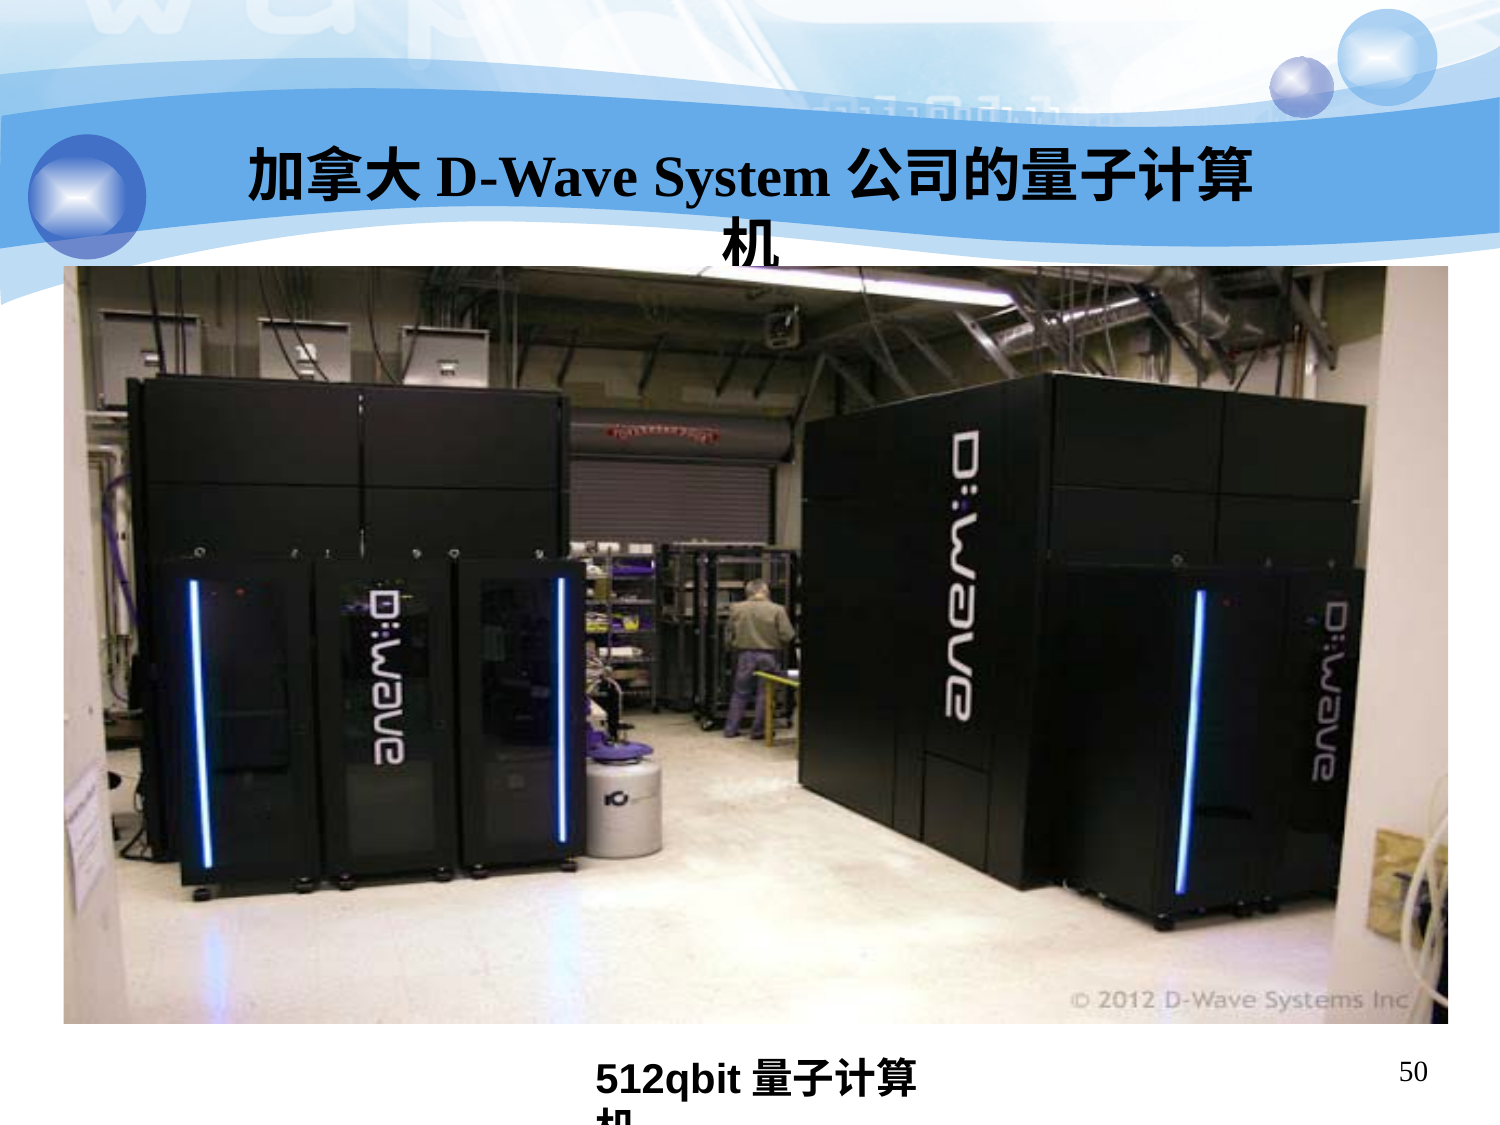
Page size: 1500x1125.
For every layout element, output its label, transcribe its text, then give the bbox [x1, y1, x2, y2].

slide_number 50 [1077, 1051, 1429, 1125]
text_box [63, 266, 1449, 1024]
picture [0, 0, 1500, 113]
text_box 512qbit量子计算机 [593, 1052, 954, 1125]
title 加拿大D-Wave System公司的量子计算机 [225, 113, 1275, 266]
